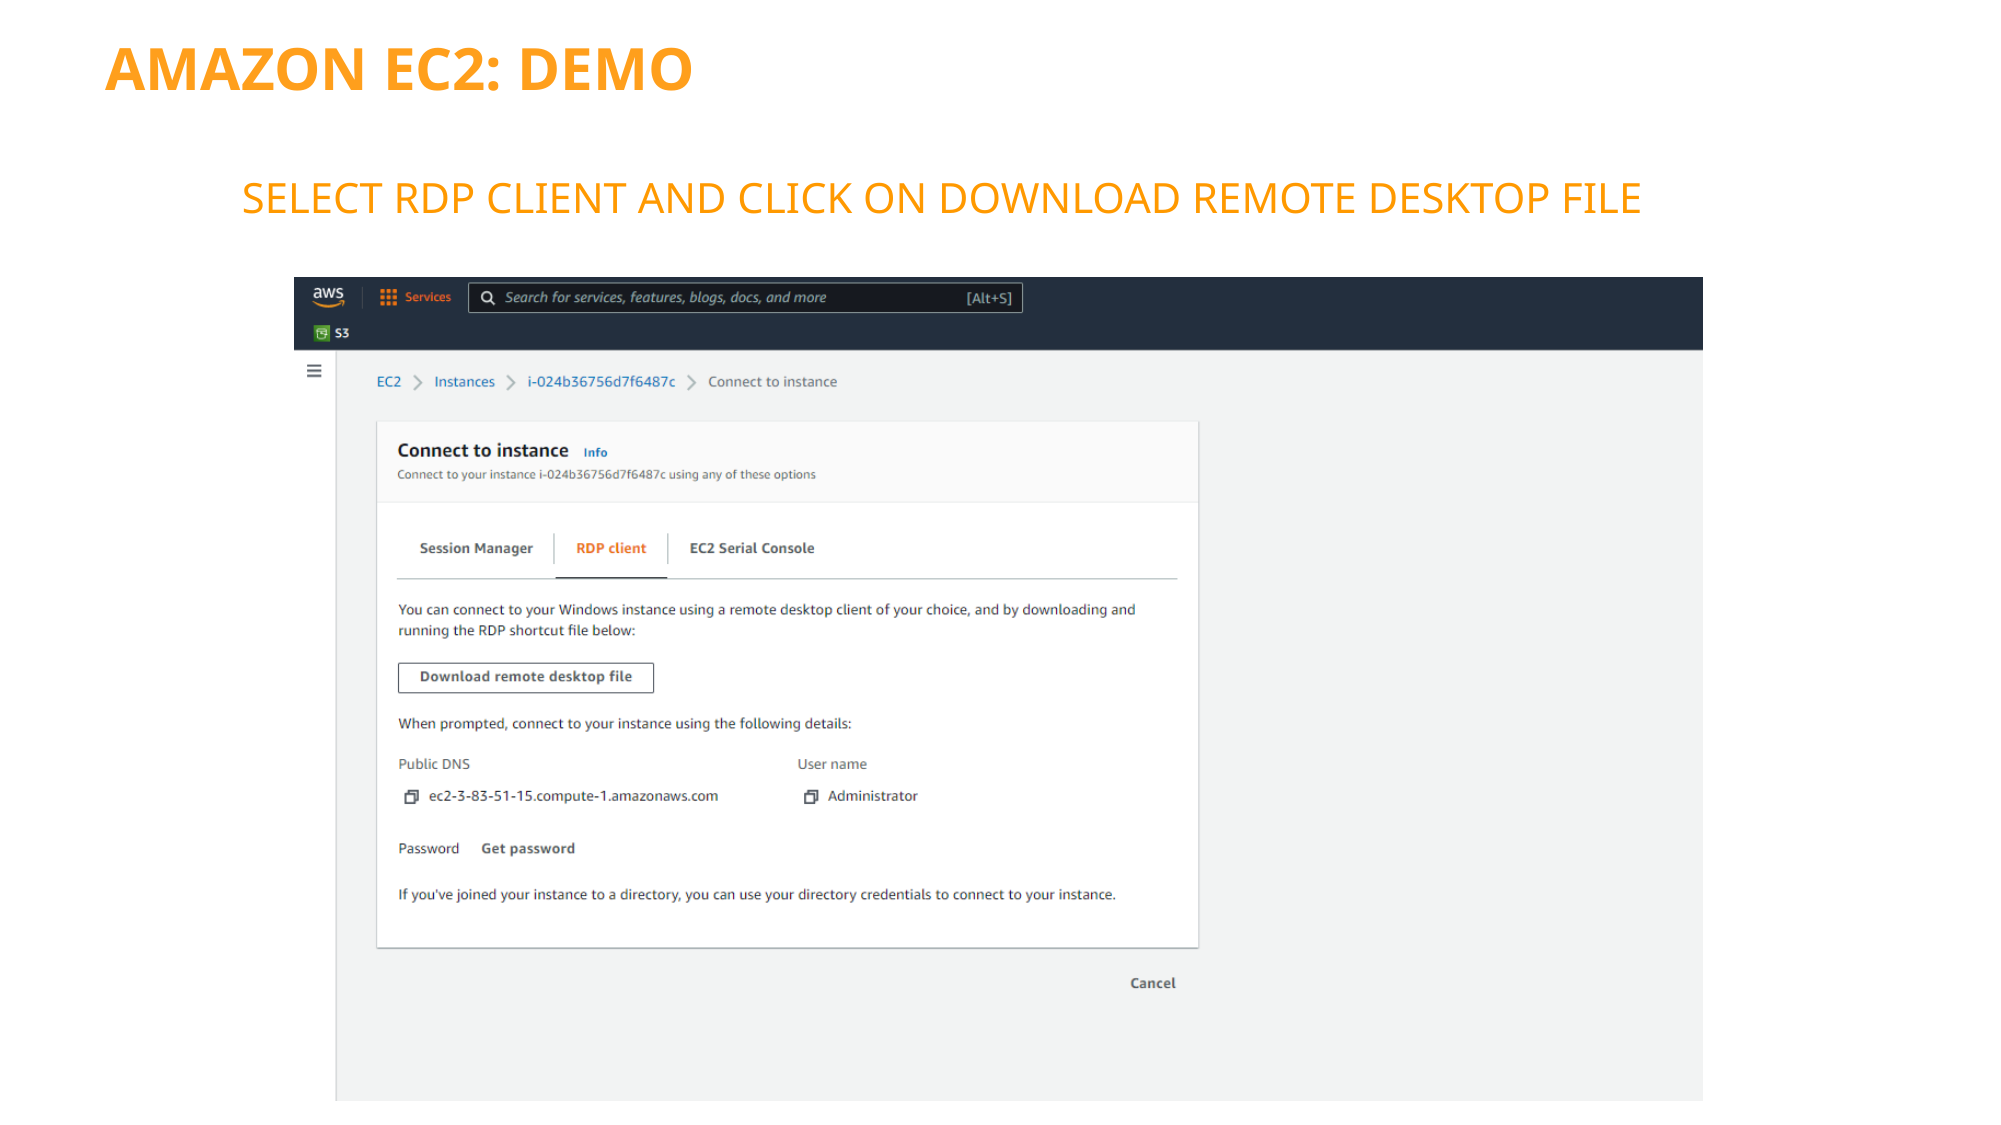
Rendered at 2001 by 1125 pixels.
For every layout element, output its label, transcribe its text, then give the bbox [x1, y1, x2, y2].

text_box AMAZON EC2: DEMO [90, 24, 1703, 110]
text_box SELECT RDP CLIENT AND CLICK ON DOWNLOAD REMOTE DESKTOP FILE [210, 164, 1675, 230]
picture [294, 277, 1704, 1101]
